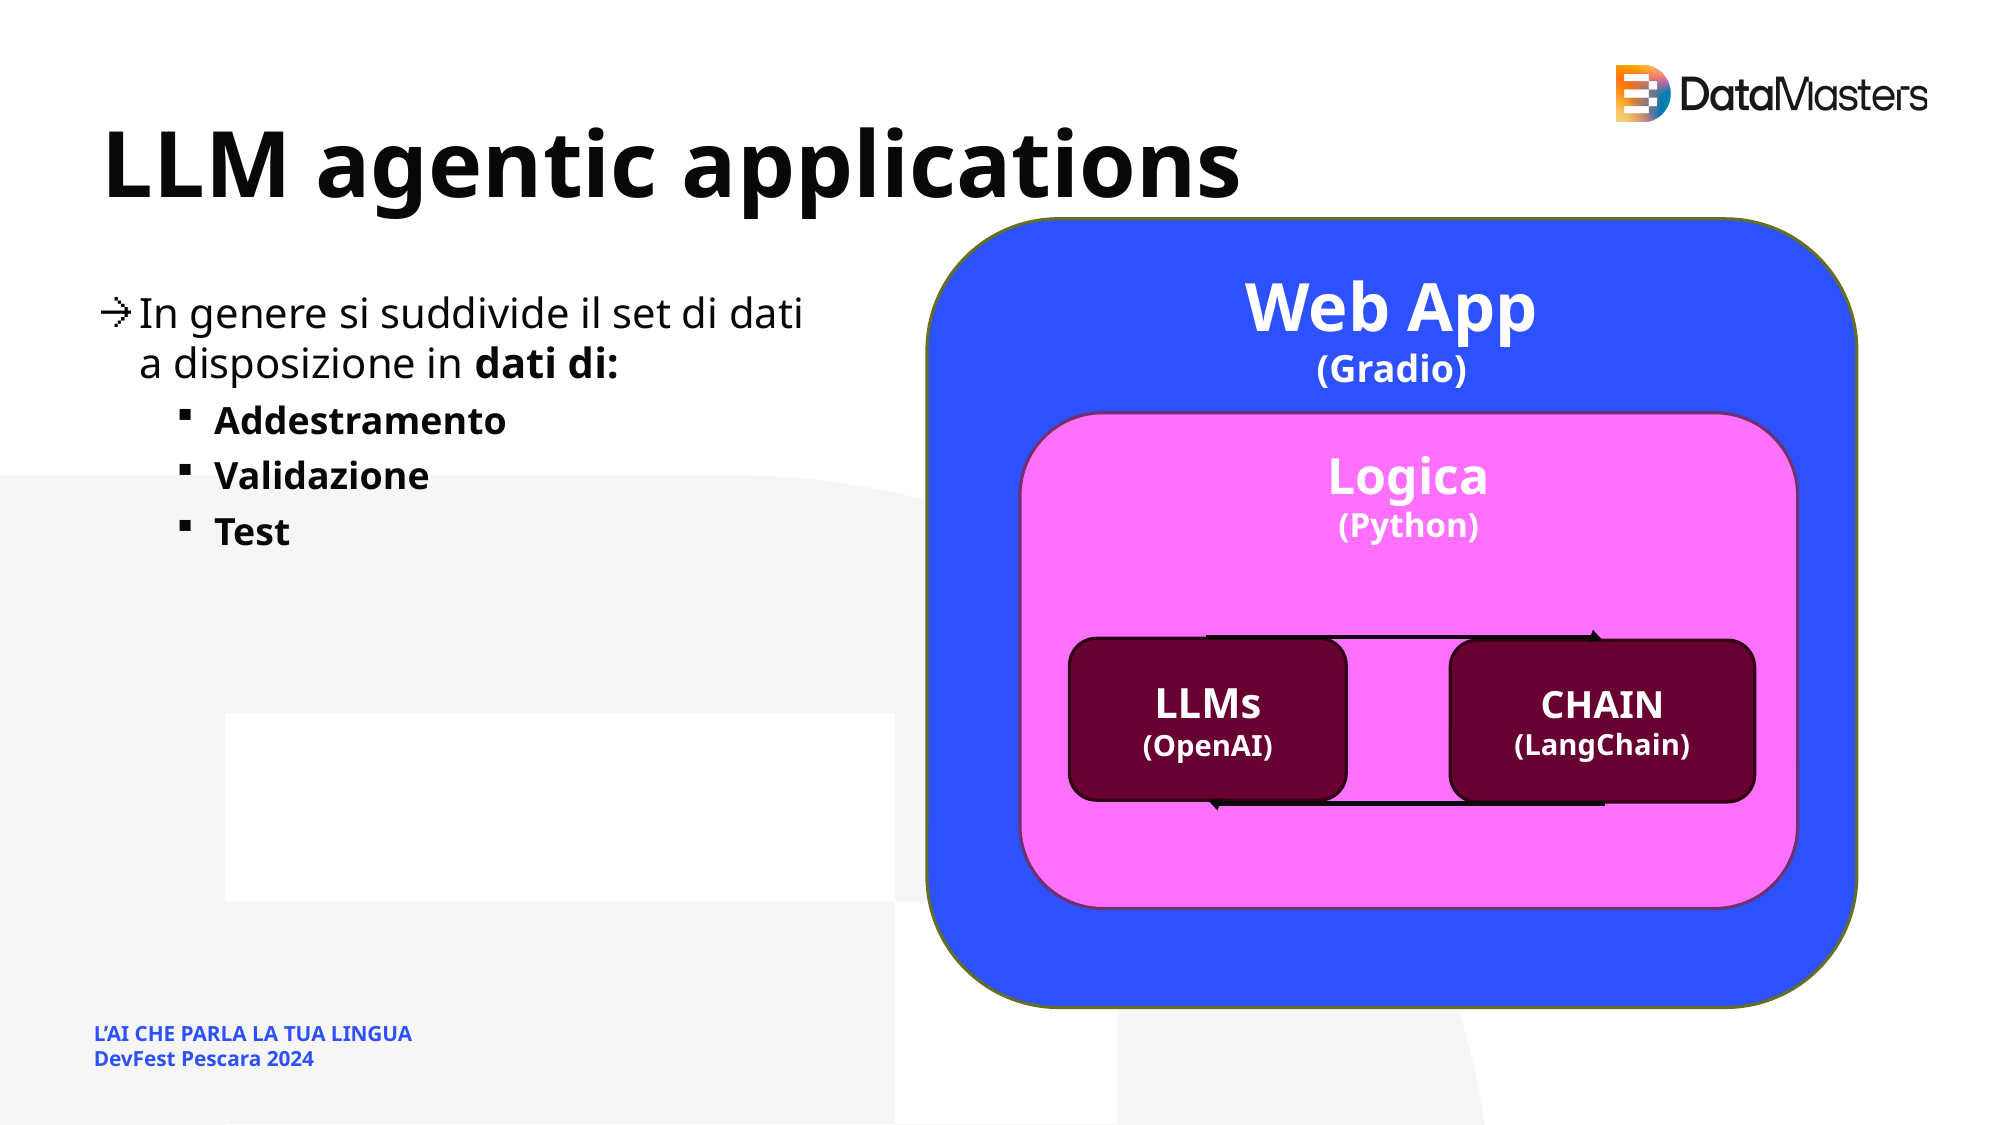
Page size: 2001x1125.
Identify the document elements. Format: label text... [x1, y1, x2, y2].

list In genere si suddivide il set di dati a disposizione in dati di: Addestramento Validazione Test [86, 279, 846, 924]
text_box Web App (Gradio) [925, 217, 1859, 1010]
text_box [1403, 441, 1407, 603]
picture [1616, 65, 1928, 122]
text_box Logica (Python) [1018, 411, 1800, 911]
picture [101, 297, 131, 327]
text_box LLMs (OpenAI) [1067, 636, 1348, 802]
text_box CHAIN (LangChain) [1448, 638, 1757, 804]
title LLM agentic applications [86, 93, 1571, 244]
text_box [1403, 603, 1407, 999]
